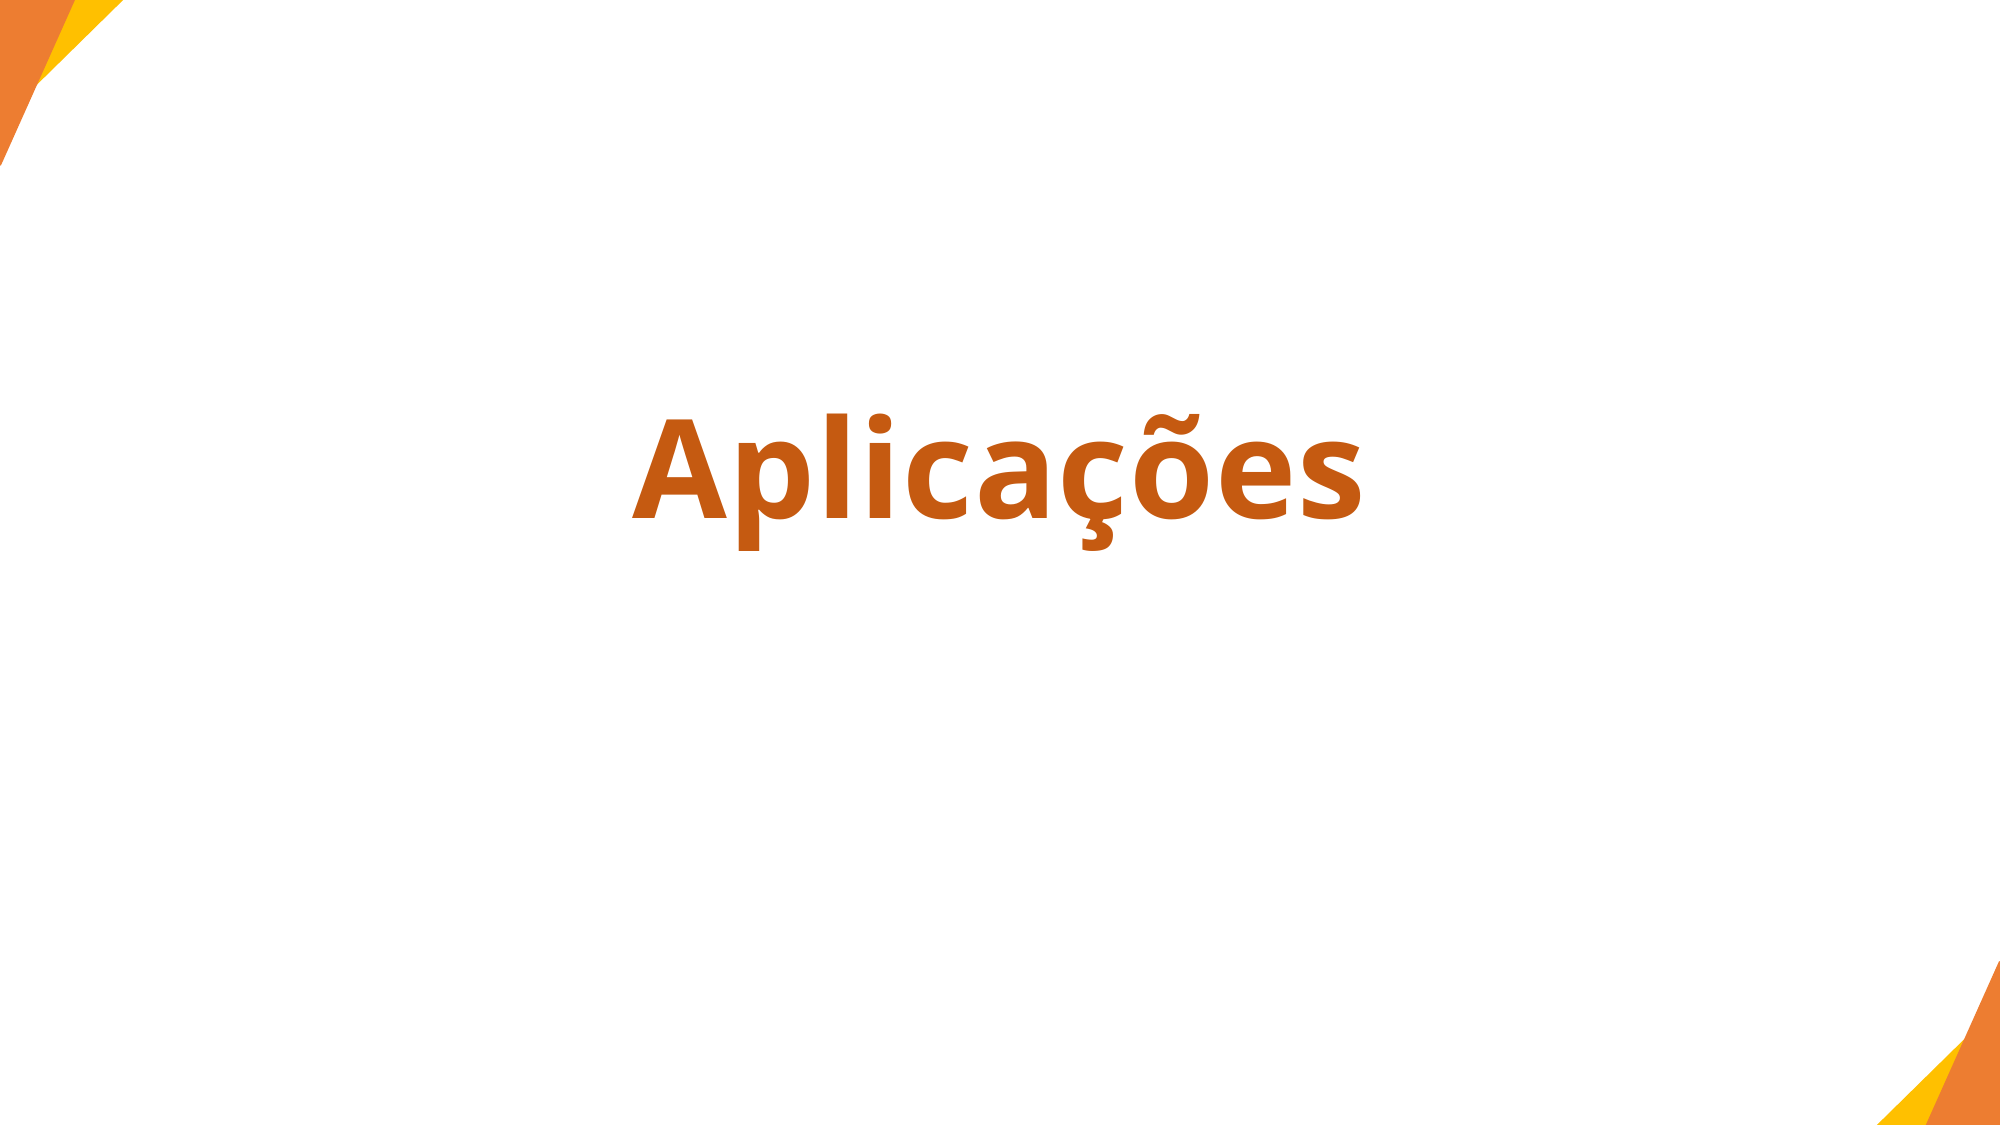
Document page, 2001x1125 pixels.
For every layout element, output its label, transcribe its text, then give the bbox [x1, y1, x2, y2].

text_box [1878, 961, 2000, 1125]
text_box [0, 0, 122, 166]
text_box Aplicações [617, 373, 1383, 553]
